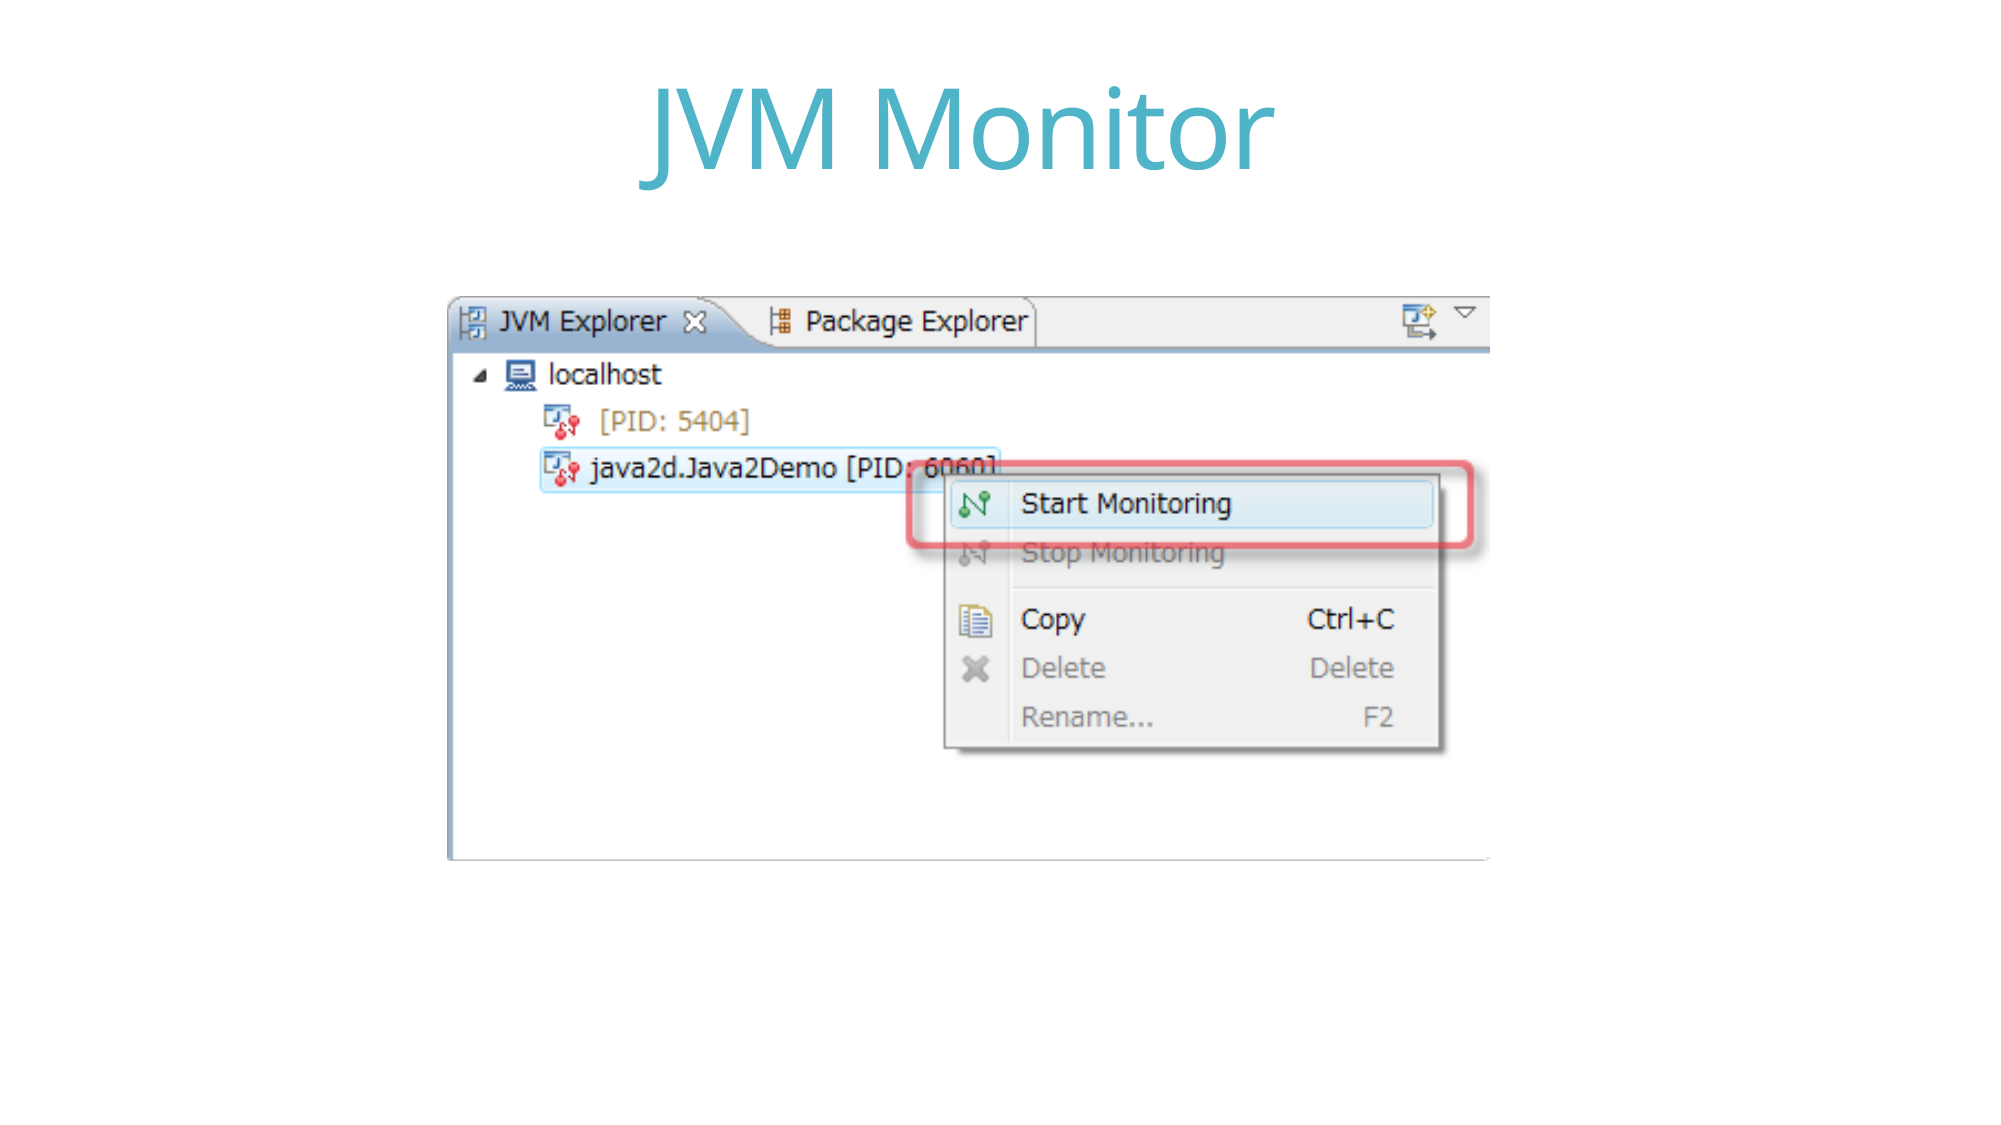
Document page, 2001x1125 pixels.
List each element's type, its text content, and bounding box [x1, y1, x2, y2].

picture [447, 296, 1490, 863]
title JVM Monitor [79, 0, 1847, 271]
